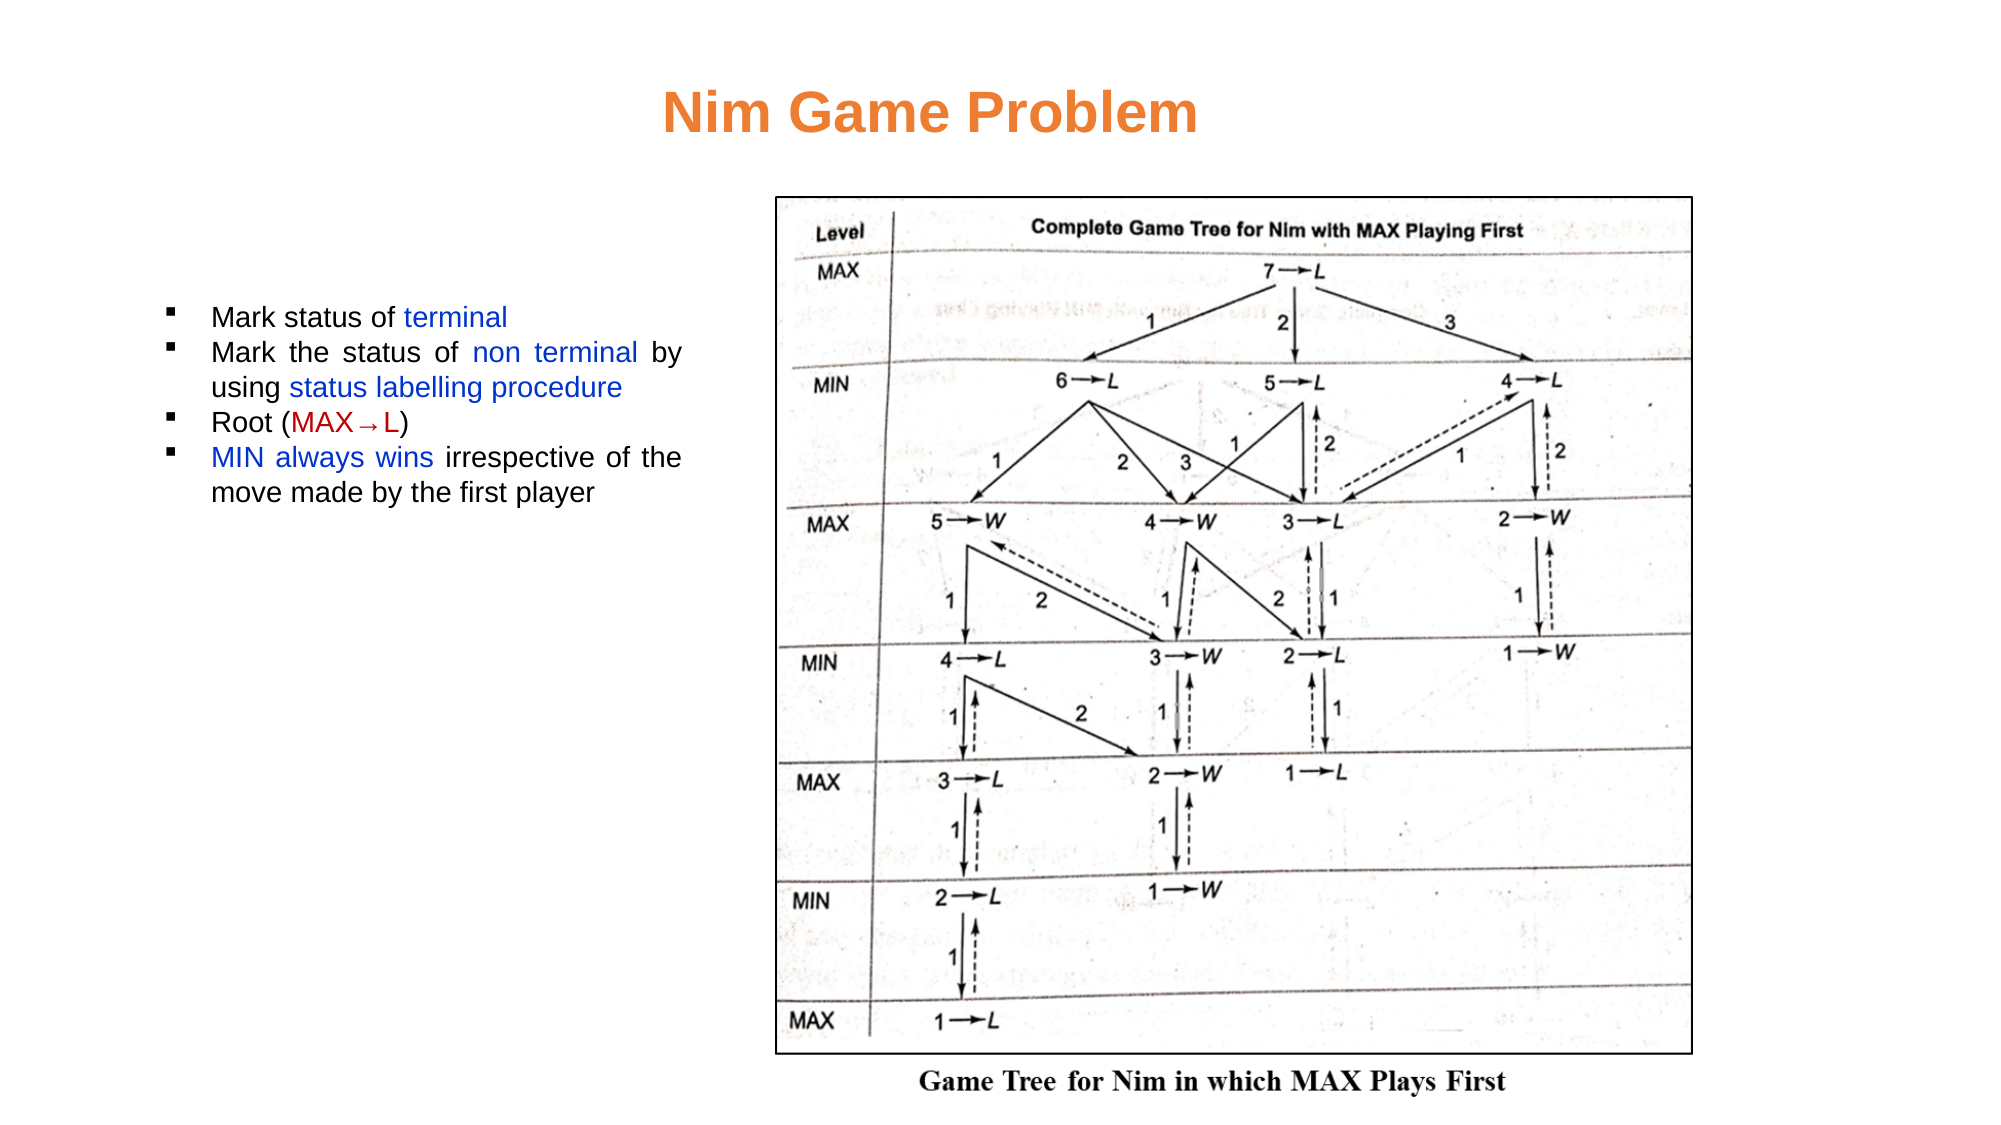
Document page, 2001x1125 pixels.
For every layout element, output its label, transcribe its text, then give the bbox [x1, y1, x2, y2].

picture [775, 195, 1693, 1117]
text_box Nim Game Problem [520, 66, 1343, 152]
text_box Mark status of terminal Mark the status of non terminal by using status labelling procedure Root (MAX→L) MIN always wins irrespective of the move made by the first player [149, 290, 698, 516]
